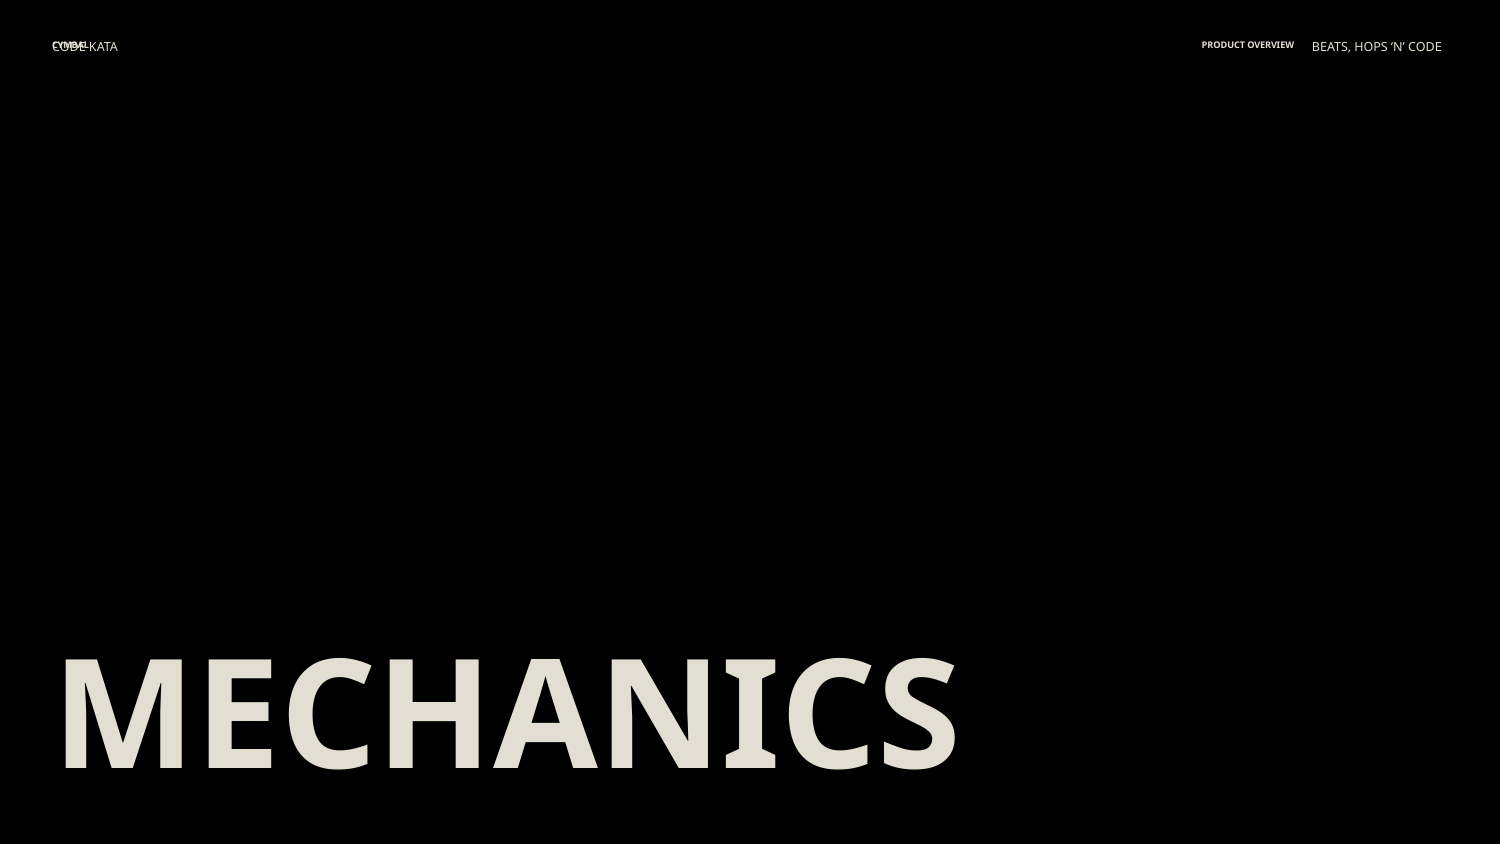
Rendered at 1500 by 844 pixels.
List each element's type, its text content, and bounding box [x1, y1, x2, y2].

text_box CODE KATA [37, 26, 308, 66]
text_box BEATS, HOPS ‘N’ CODE [1186, 26, 1457, 66]
title MECHANICS [37, 257, 1463, 814]
